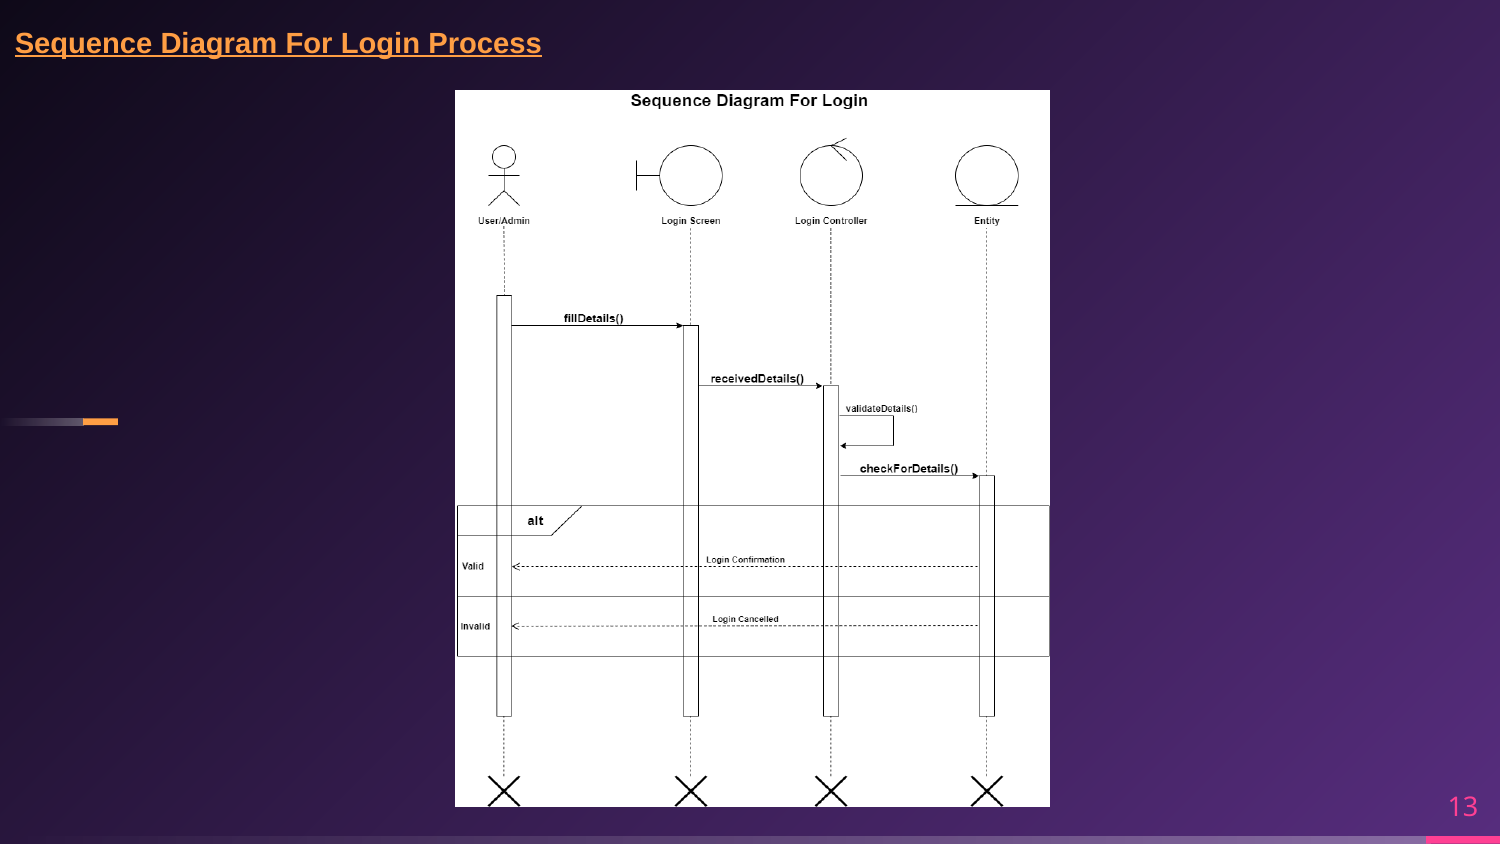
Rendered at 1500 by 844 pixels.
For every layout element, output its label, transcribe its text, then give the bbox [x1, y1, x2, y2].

slide_number 13 [1426, 779, 1500, 837]
text_box Sequence Diagram For Login Process [0, 16, 1500, 67]
picture [455, 90, 1051, 807]
